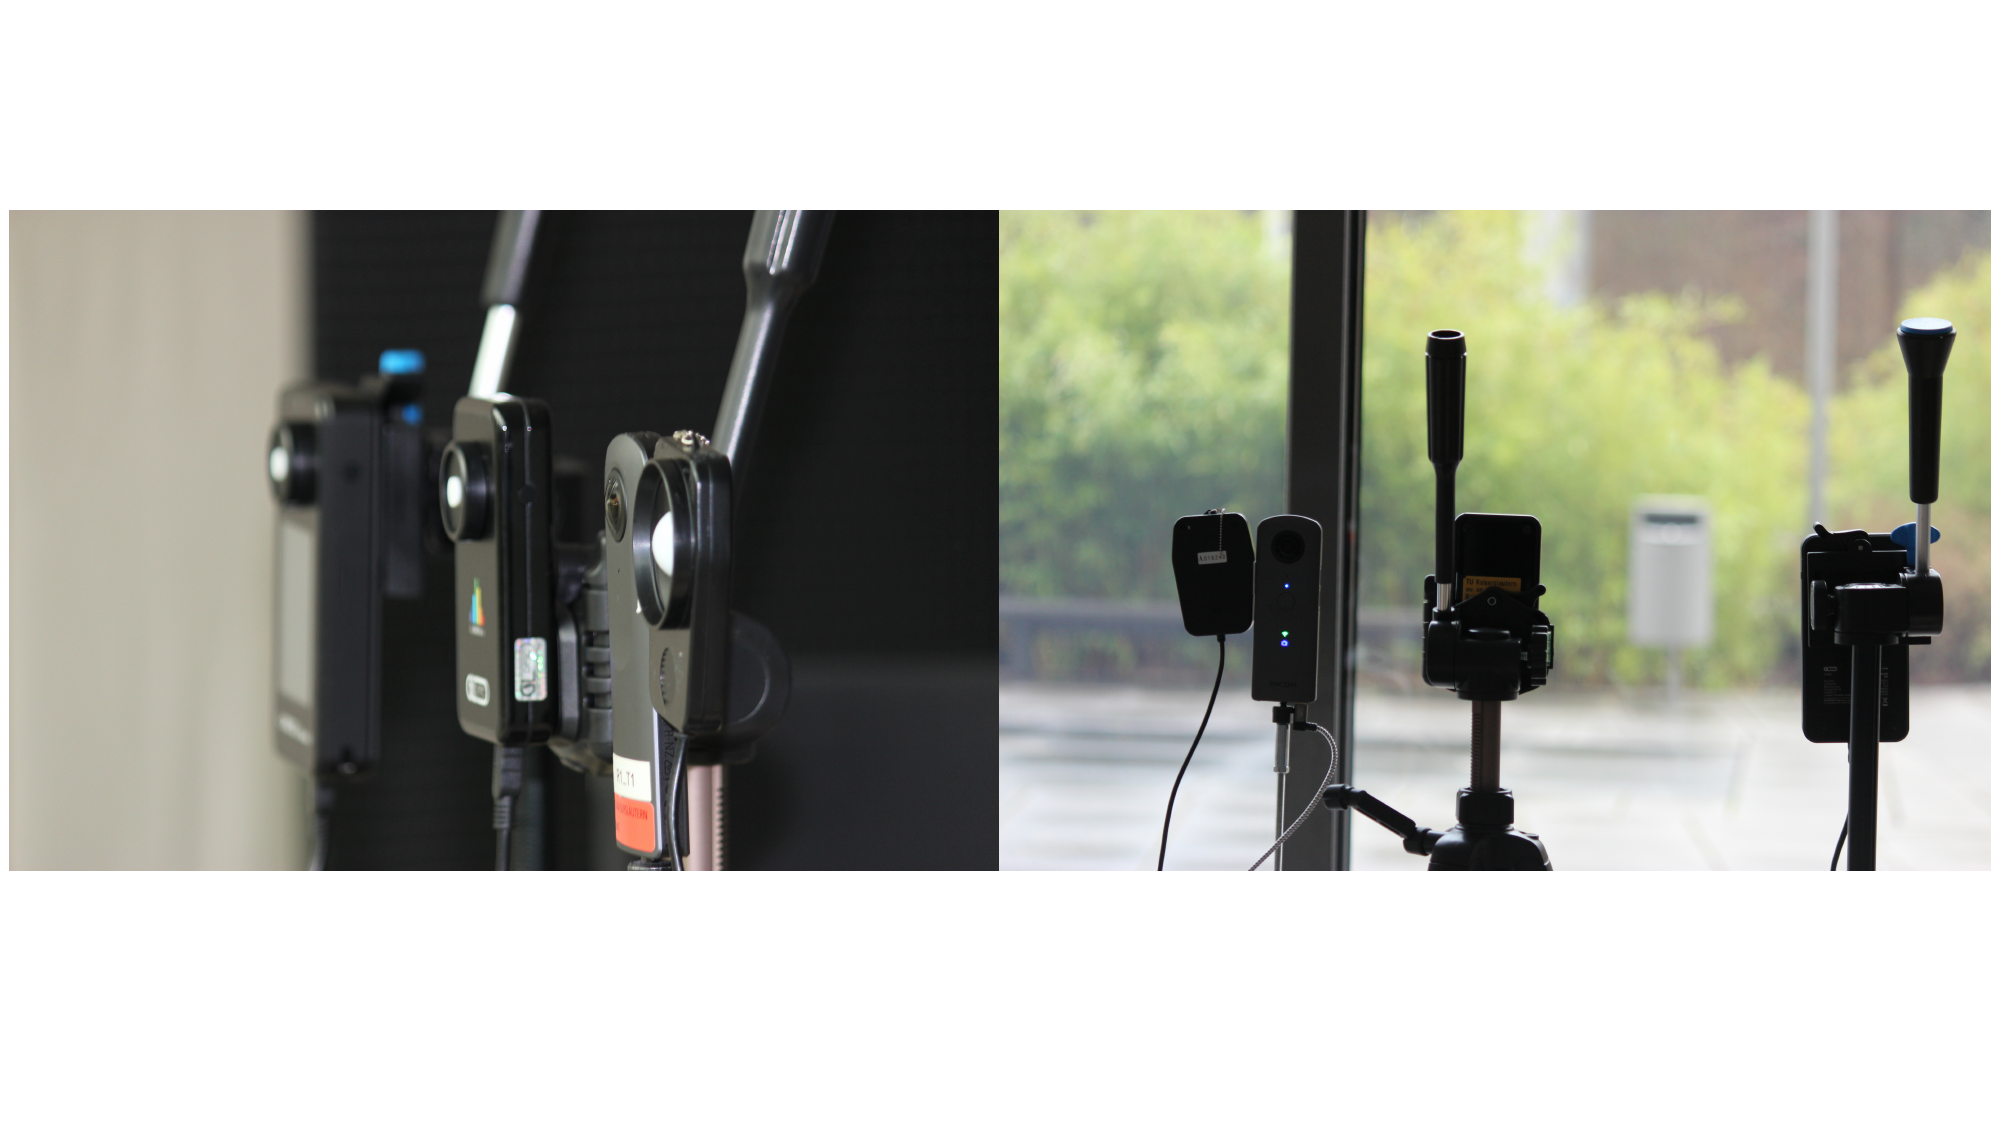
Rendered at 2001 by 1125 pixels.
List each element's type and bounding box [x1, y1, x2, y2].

picture [9, 210, 1991, 871]
